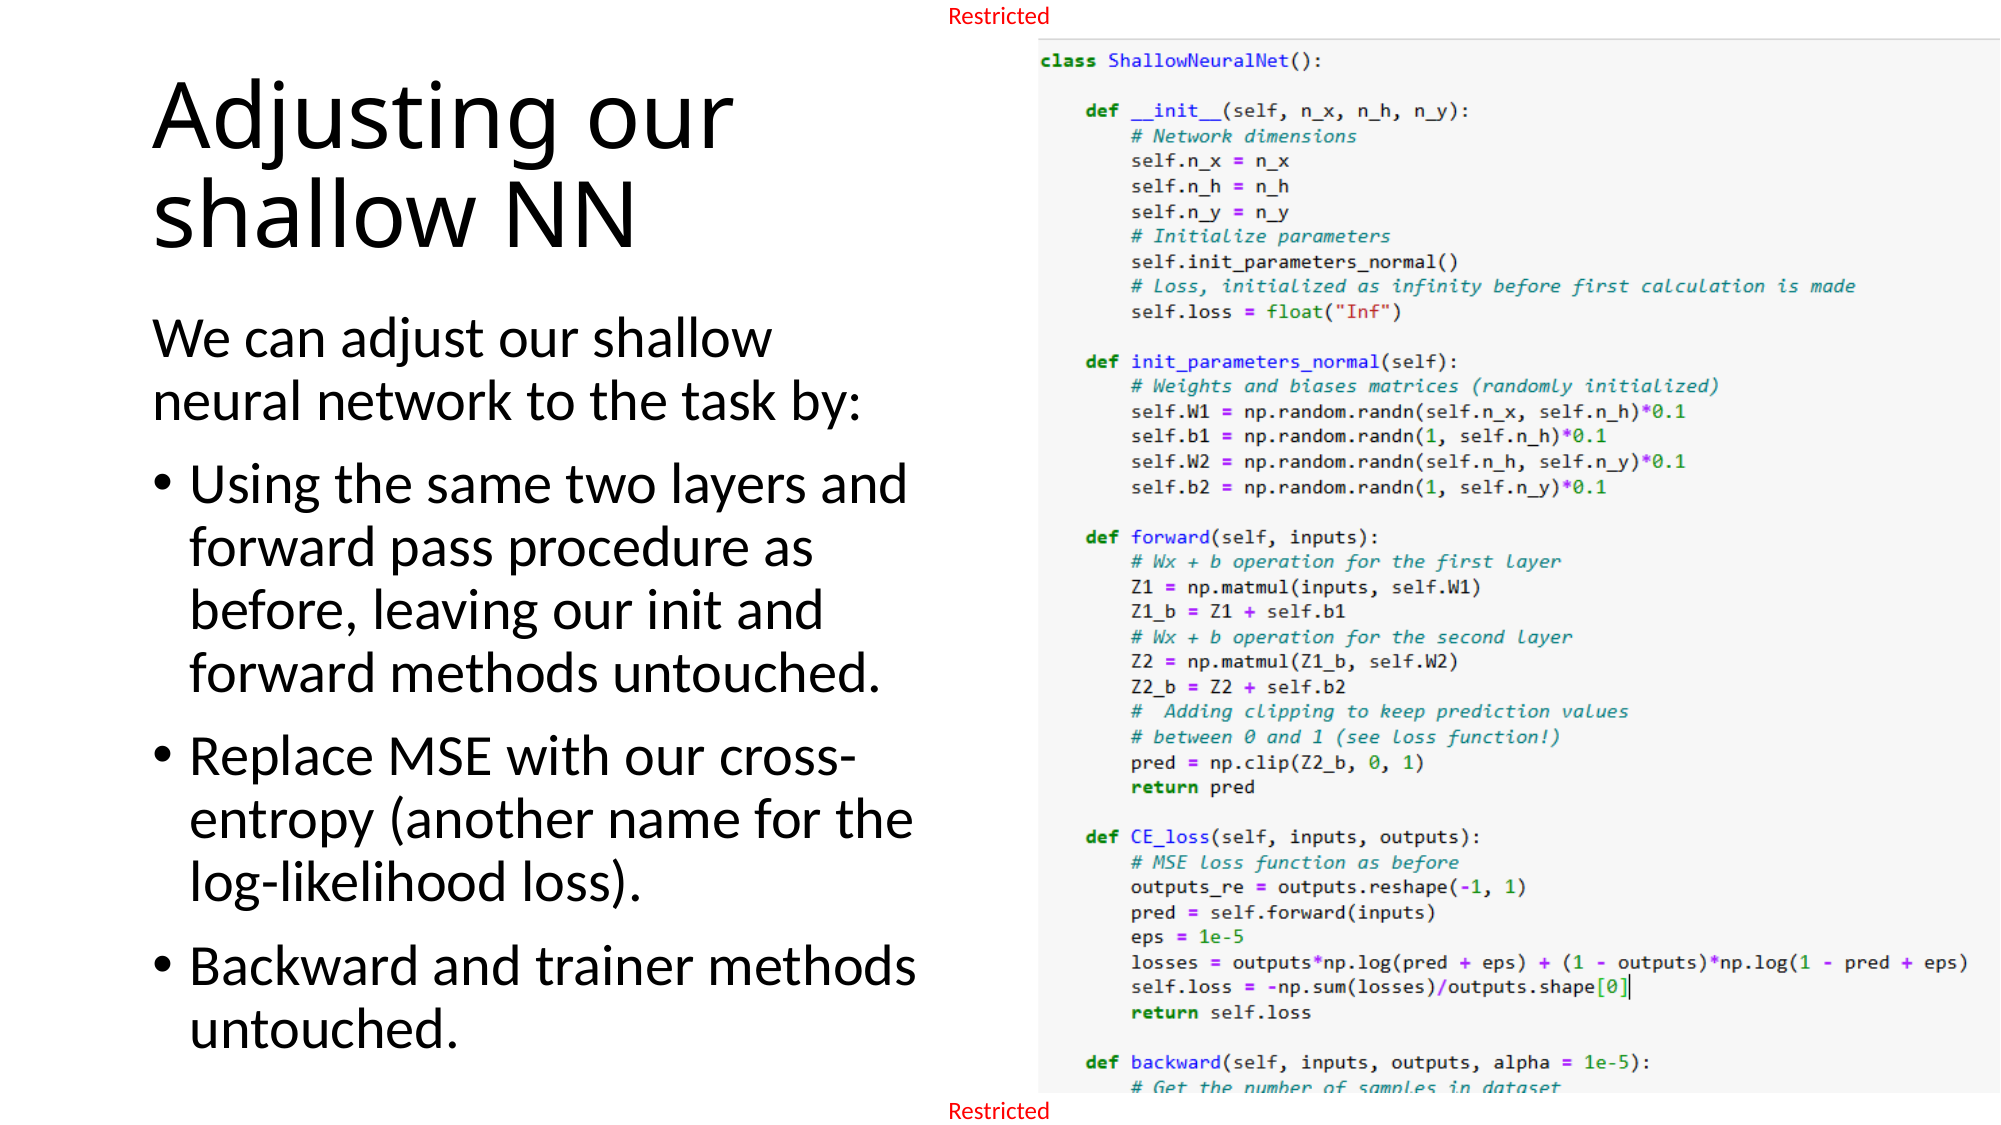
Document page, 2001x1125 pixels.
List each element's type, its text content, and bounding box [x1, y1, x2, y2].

list We can adjust our shallow neural network to the task by: Using the same two layers and forward pass procedure as before, leaving our init and forward methods untouched. Replace MSE with our cross-entropy (another name for the log-likelihood loss). Backward and trainer methods untouched. [137, 299, 945, 1125]
picture [1038, 36, 2000, 1093]
title Adjusting our shallow NN [137, 59, 1038, 278]
